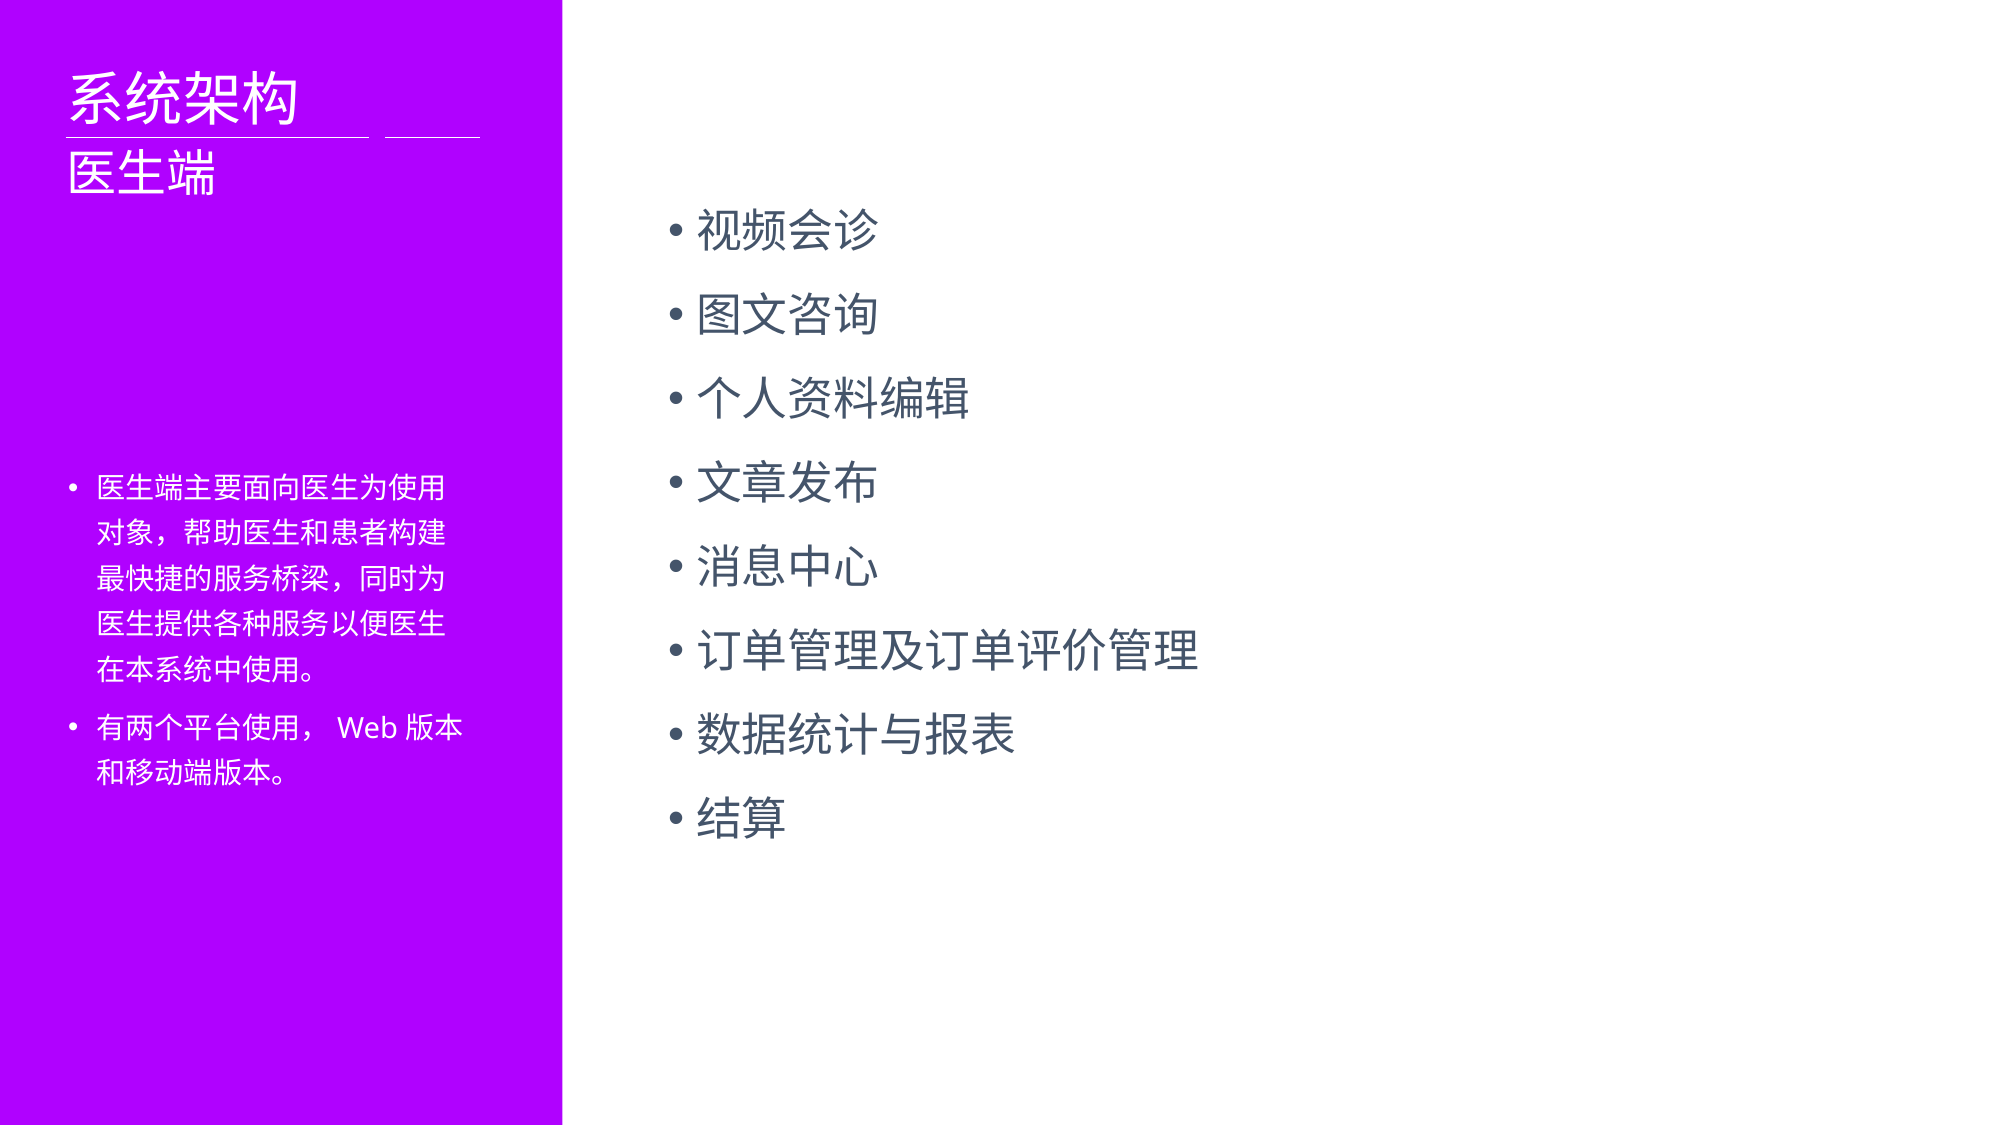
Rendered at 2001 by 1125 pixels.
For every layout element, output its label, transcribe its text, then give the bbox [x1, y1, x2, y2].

list 系统架构 [52, 62, 559, 138]
text_box 视频会诊 图文咨询 个人资料编辑 文章发布 消息中心 订单管理及订单评价管理 数据统计与报表 结算 [653, 177, 1736, 853]
list 医生端 [52, 141, 559, 217]
text_box 医生端主要面向医生为使用对象，帮助医生和患者构建最快捷的服务桥梁，同时为医生提供各种服务以便医生在本系统中使用。 有两个平台使用，Web版本和移动端版本。 [53, 451, 481, 797]
